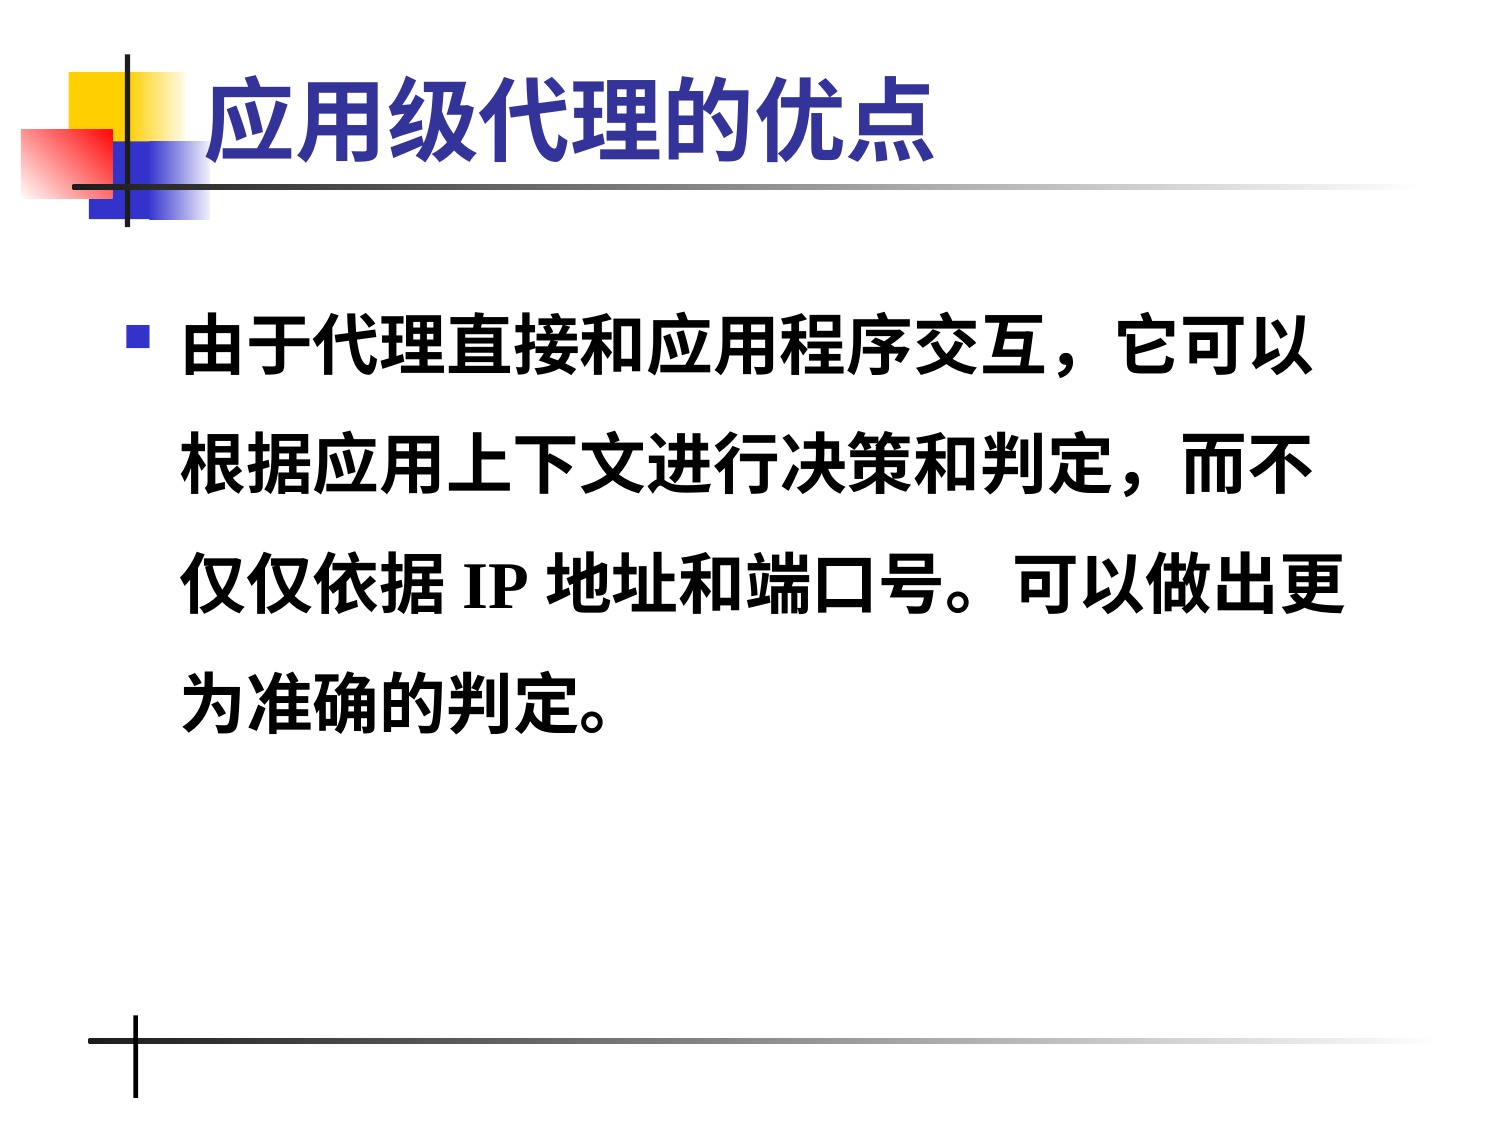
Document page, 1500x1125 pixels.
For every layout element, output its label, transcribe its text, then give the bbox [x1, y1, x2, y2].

title 应用级代理的优点 [188, 23, 1468, 181]
list 由于代理直接和应用程序交互，它可以根据应用上下文进行决策和判定，而不仅仅依据IP地址和端口号。可以做出更为准确的判定。 [107, 254, 1384, 931]
